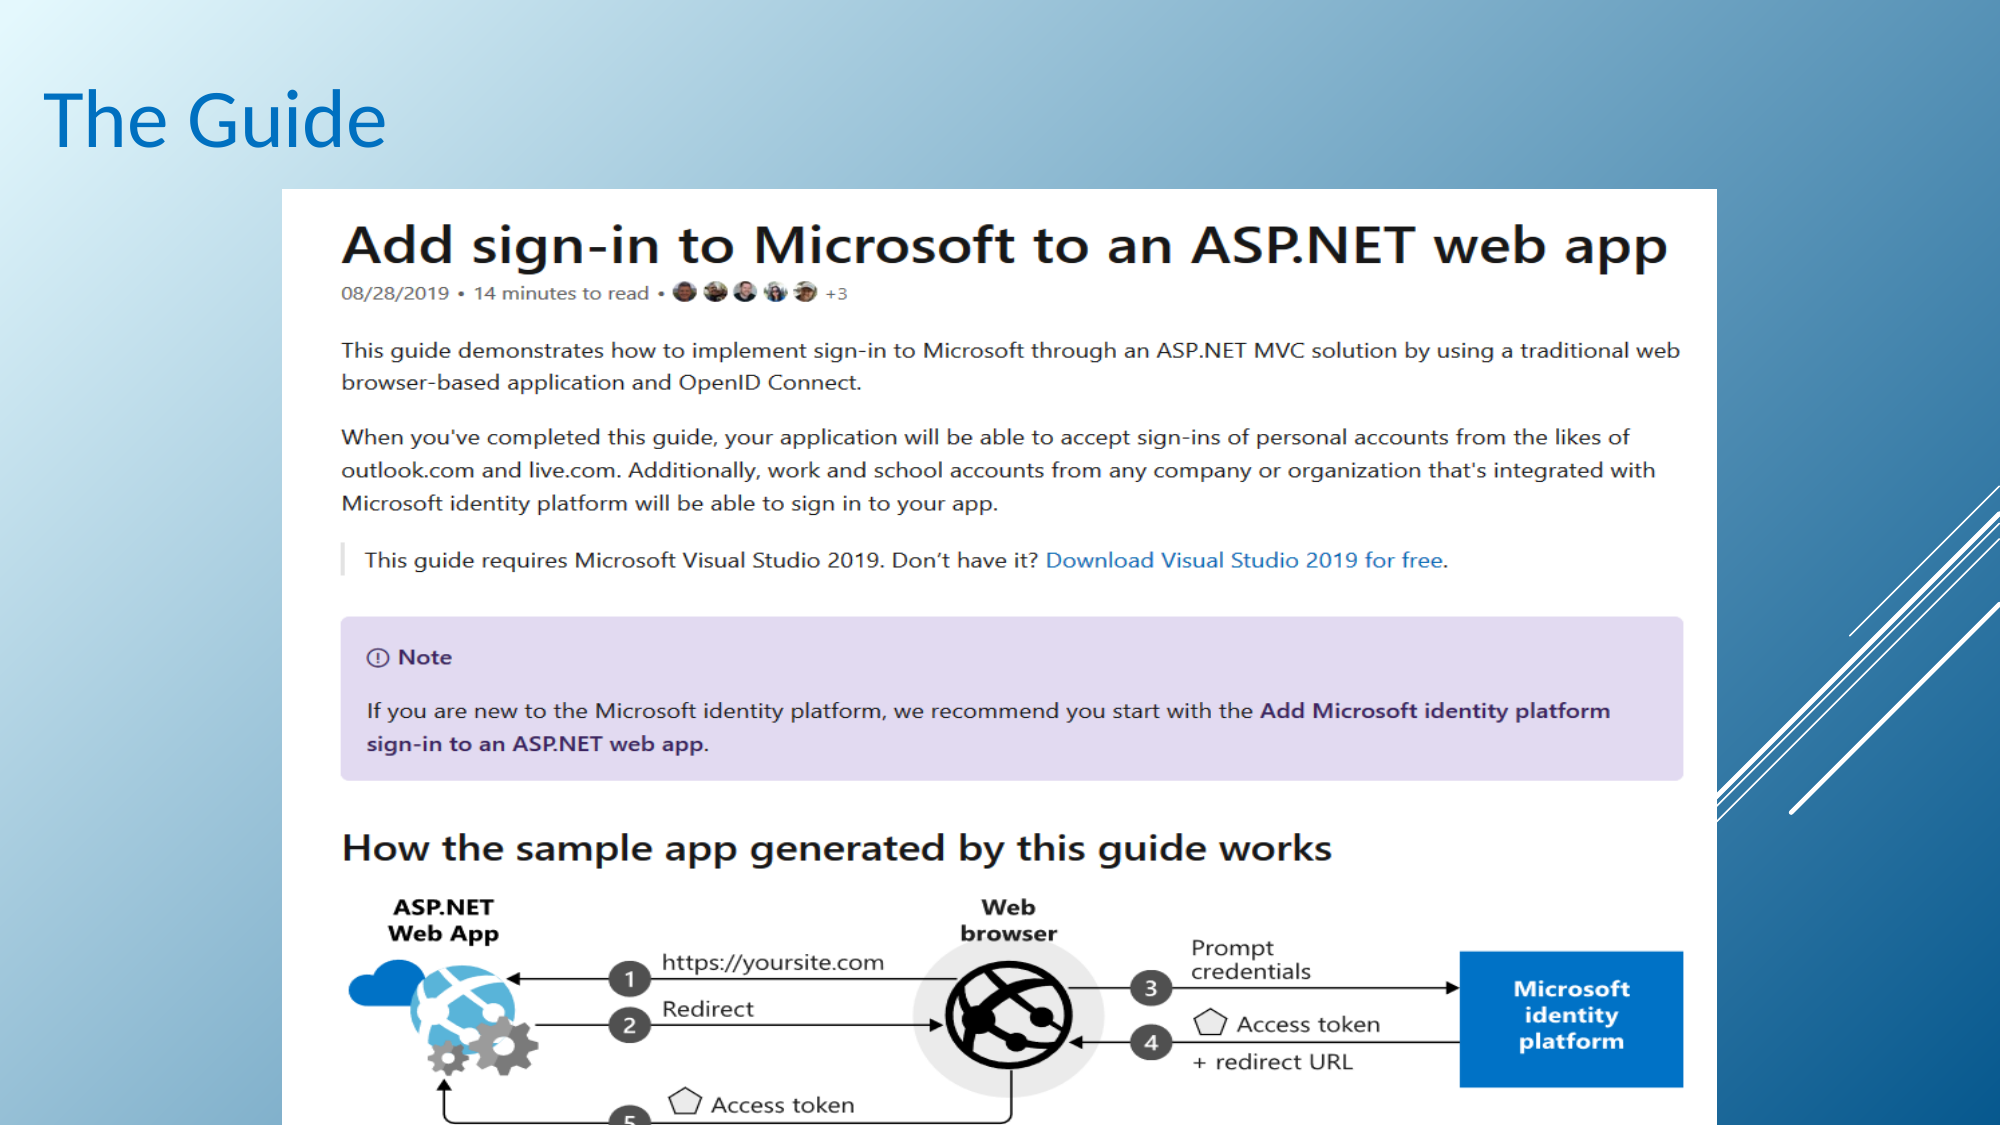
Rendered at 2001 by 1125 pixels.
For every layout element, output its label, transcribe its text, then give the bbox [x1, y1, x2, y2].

picture [282, 189, 1718, 1125]
title The Guide [28, 36, 1404, 191]
